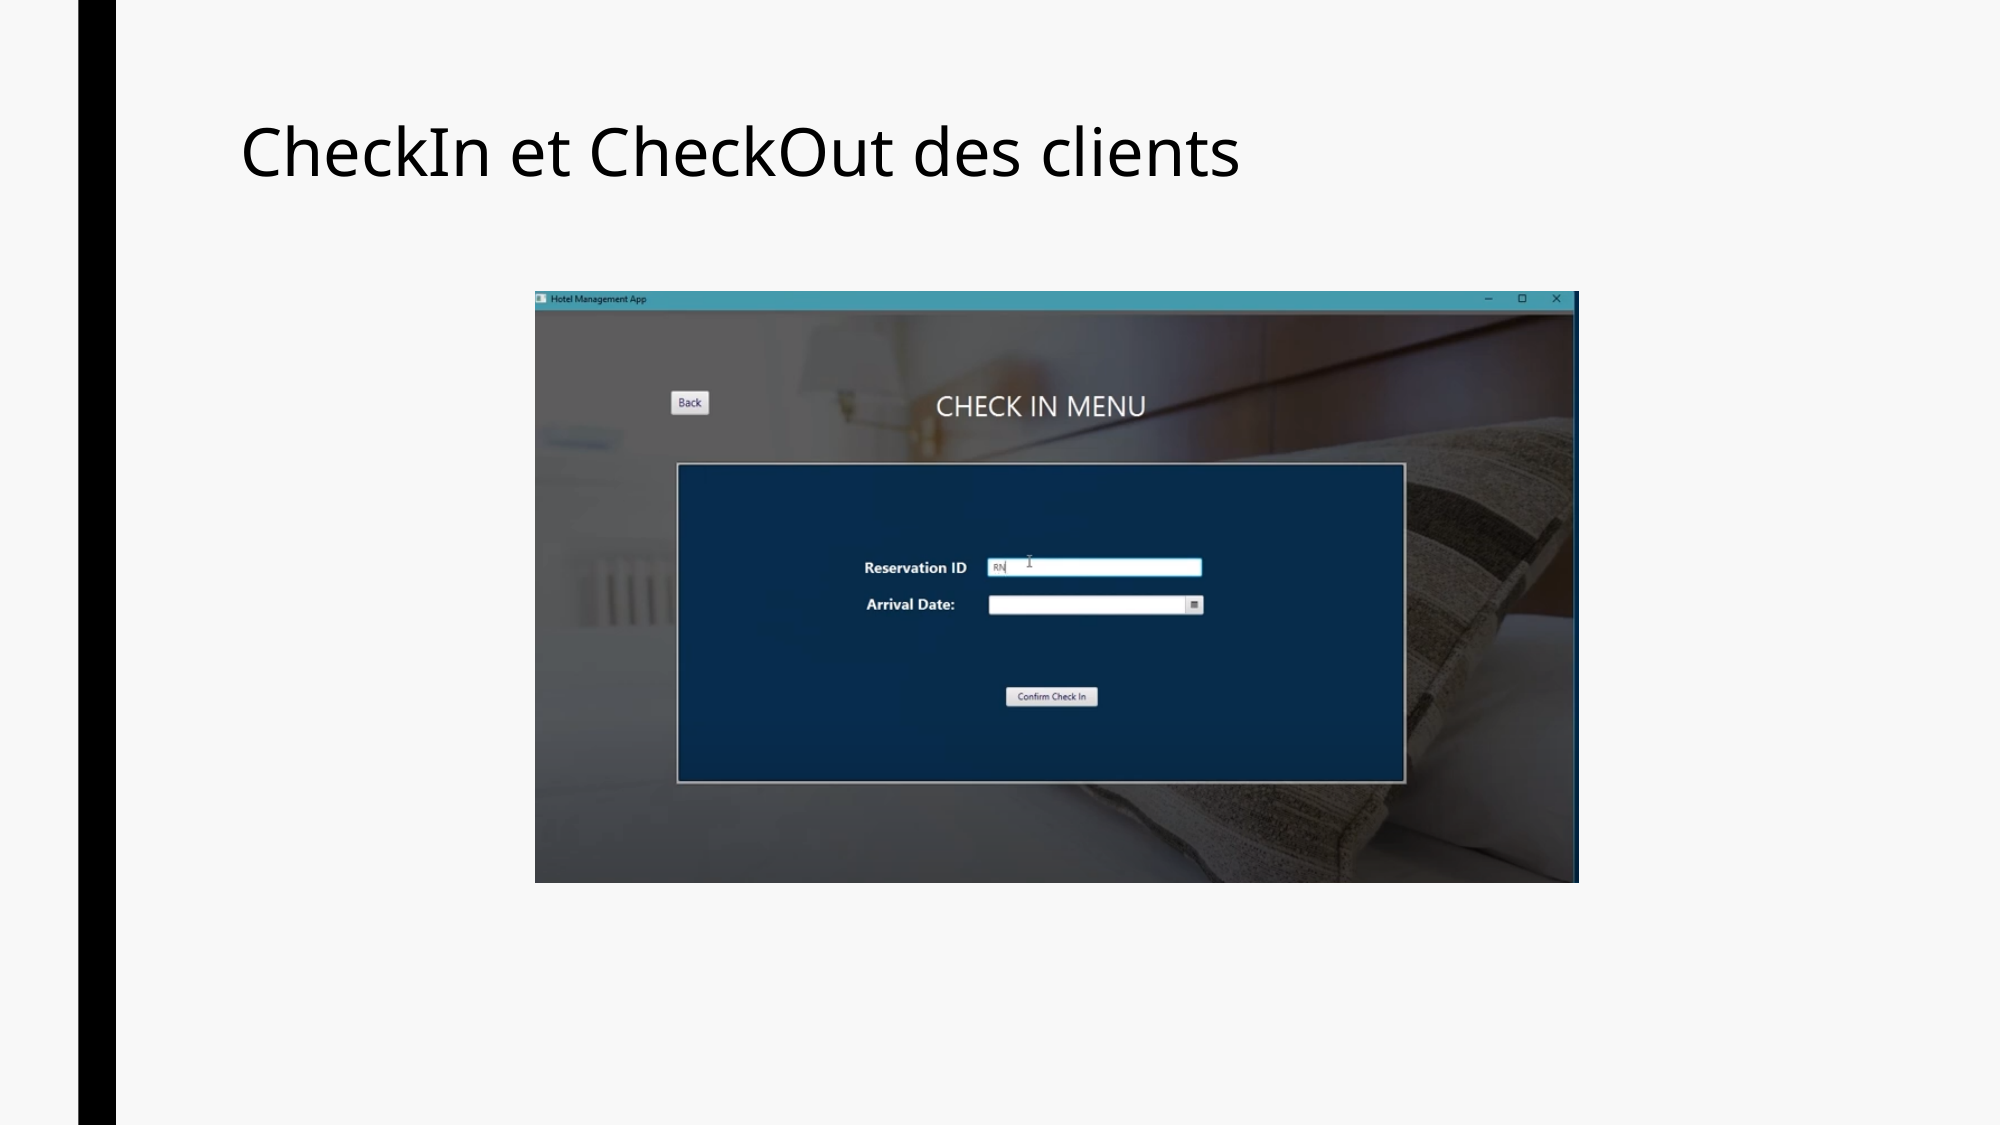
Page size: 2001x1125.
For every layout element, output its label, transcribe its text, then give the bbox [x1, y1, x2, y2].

picture [535, 290, 1579, 883]
title CheckIn et CheckOut des clients [225, 112, 1800, 357]
